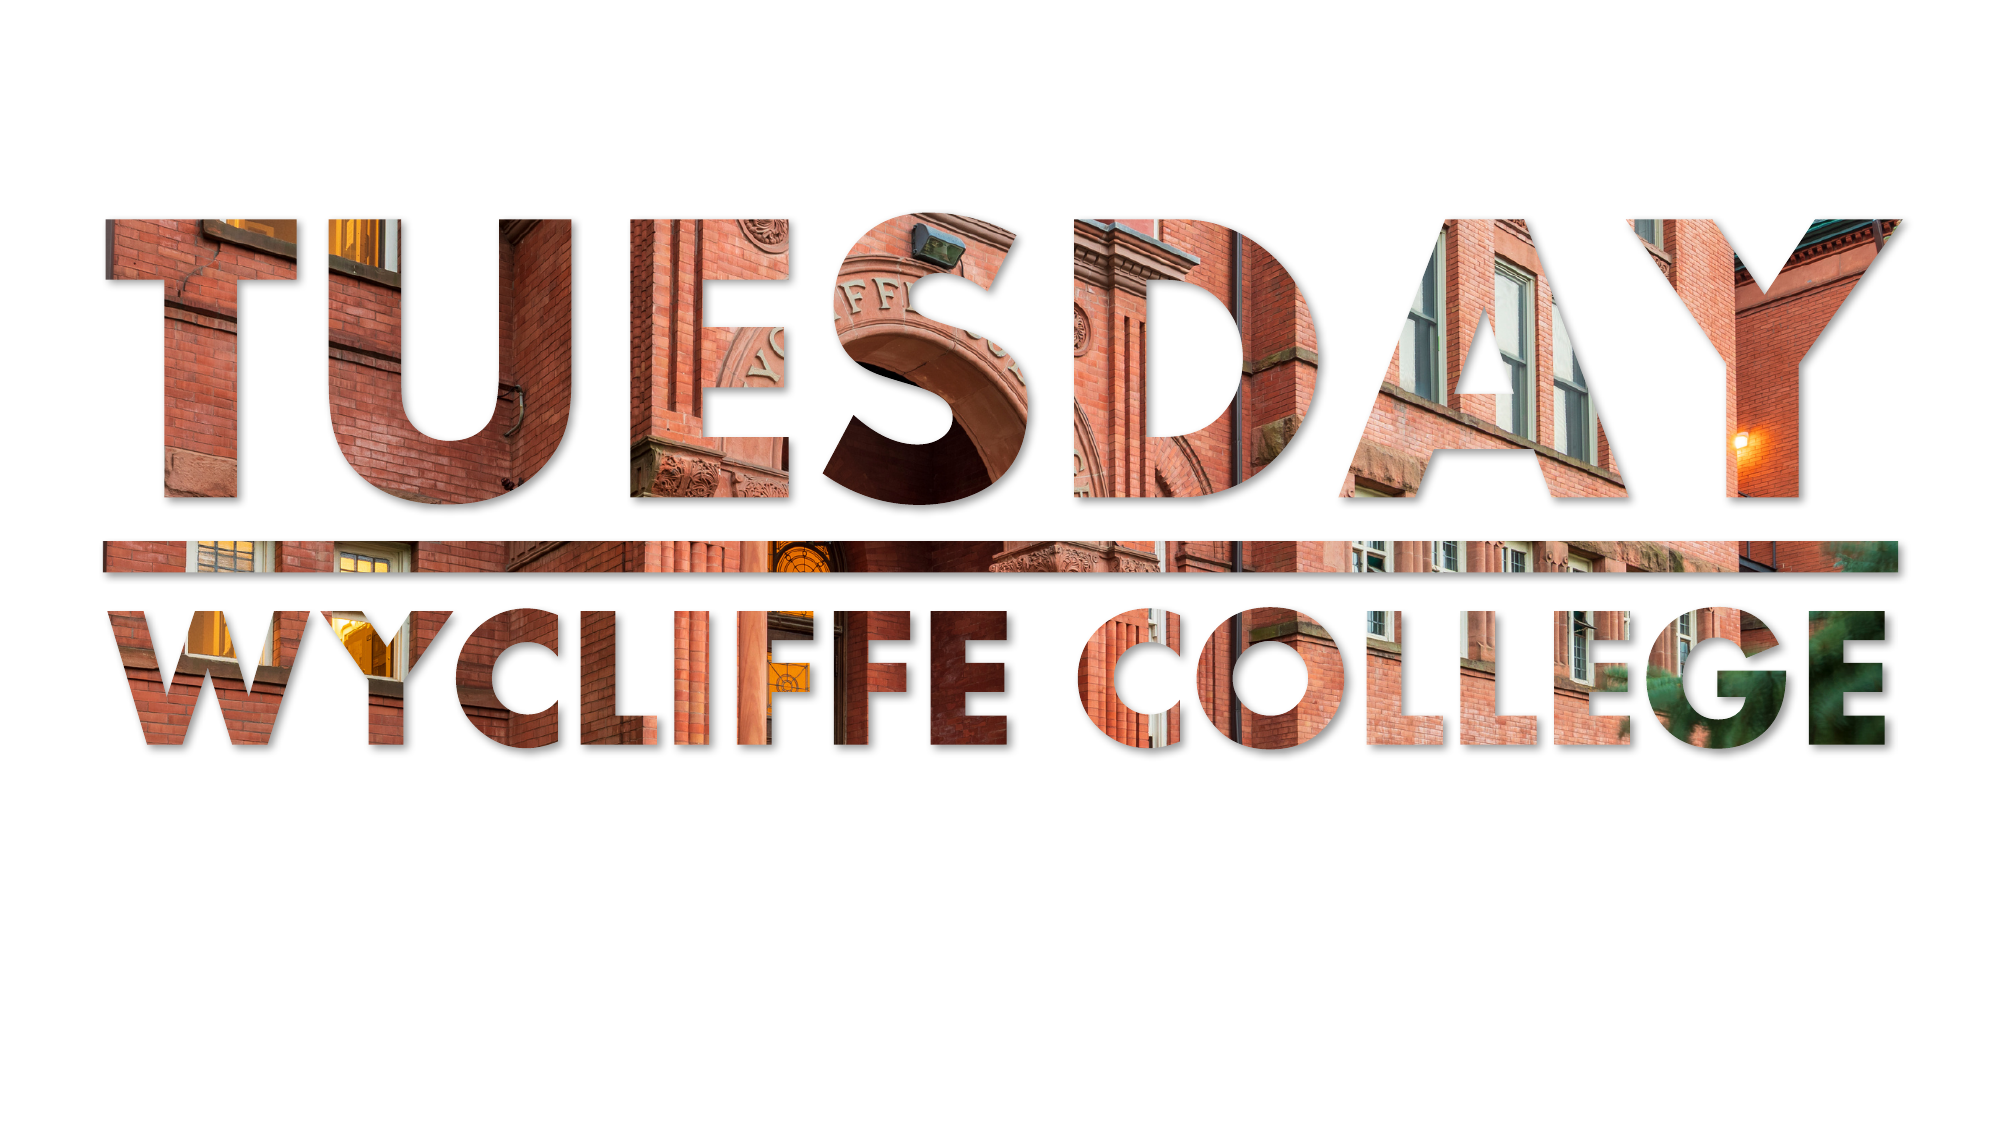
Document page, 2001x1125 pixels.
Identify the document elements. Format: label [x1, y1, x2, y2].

picture [102, 212, 1903, 573]
picture [107, 606, 1885, 750]
